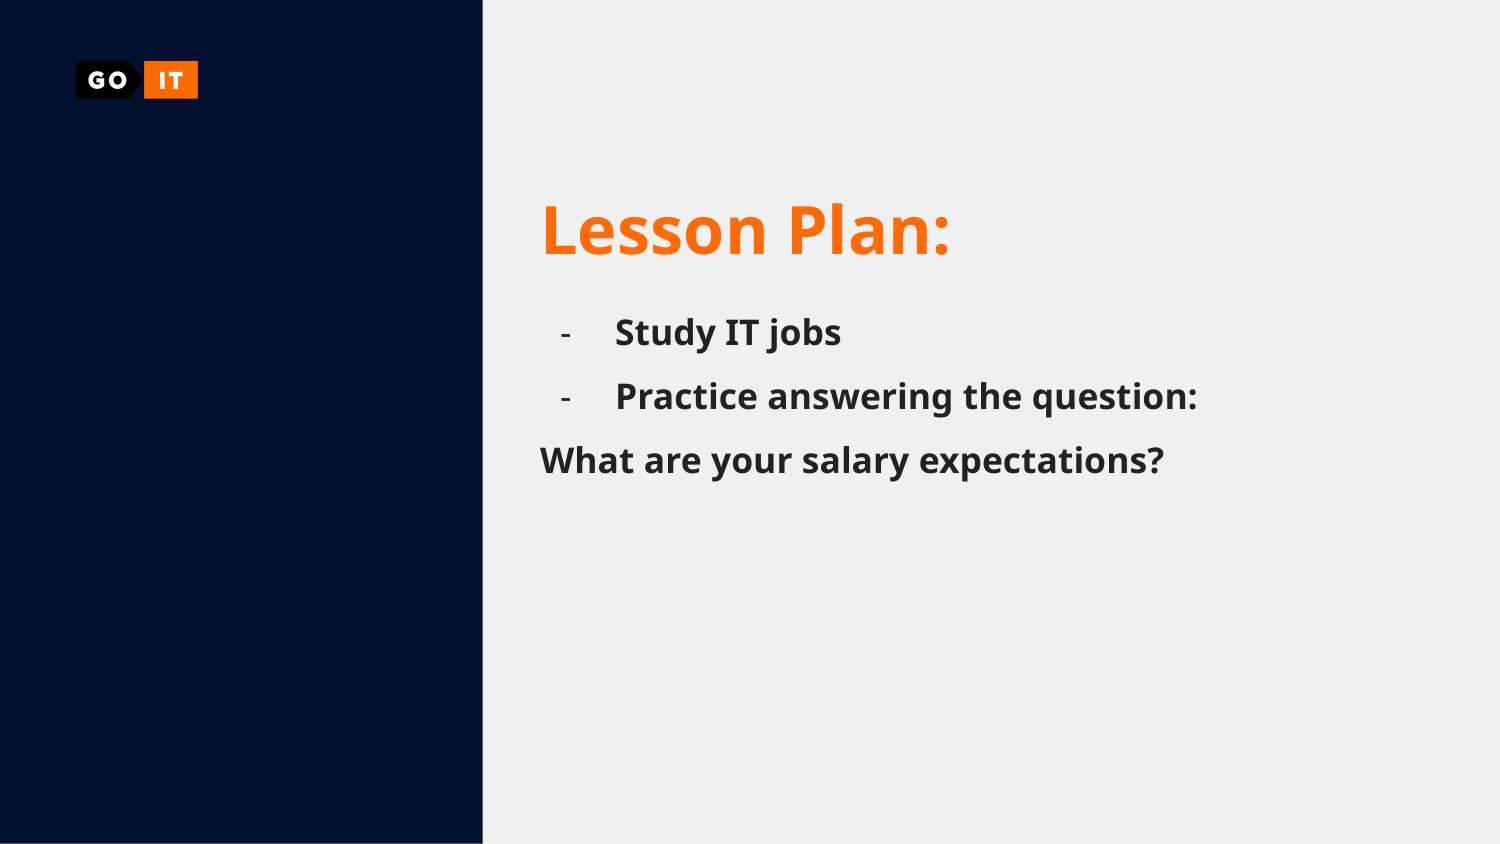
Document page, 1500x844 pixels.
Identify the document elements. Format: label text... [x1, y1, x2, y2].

text_box [0, 0, 483, 844]
picture [76, 61, 198, 99]
text_box Lesson Plan: Study IT jobs Practice answering the question: What are your salary expectations? [540, 61, 1375, 583]
